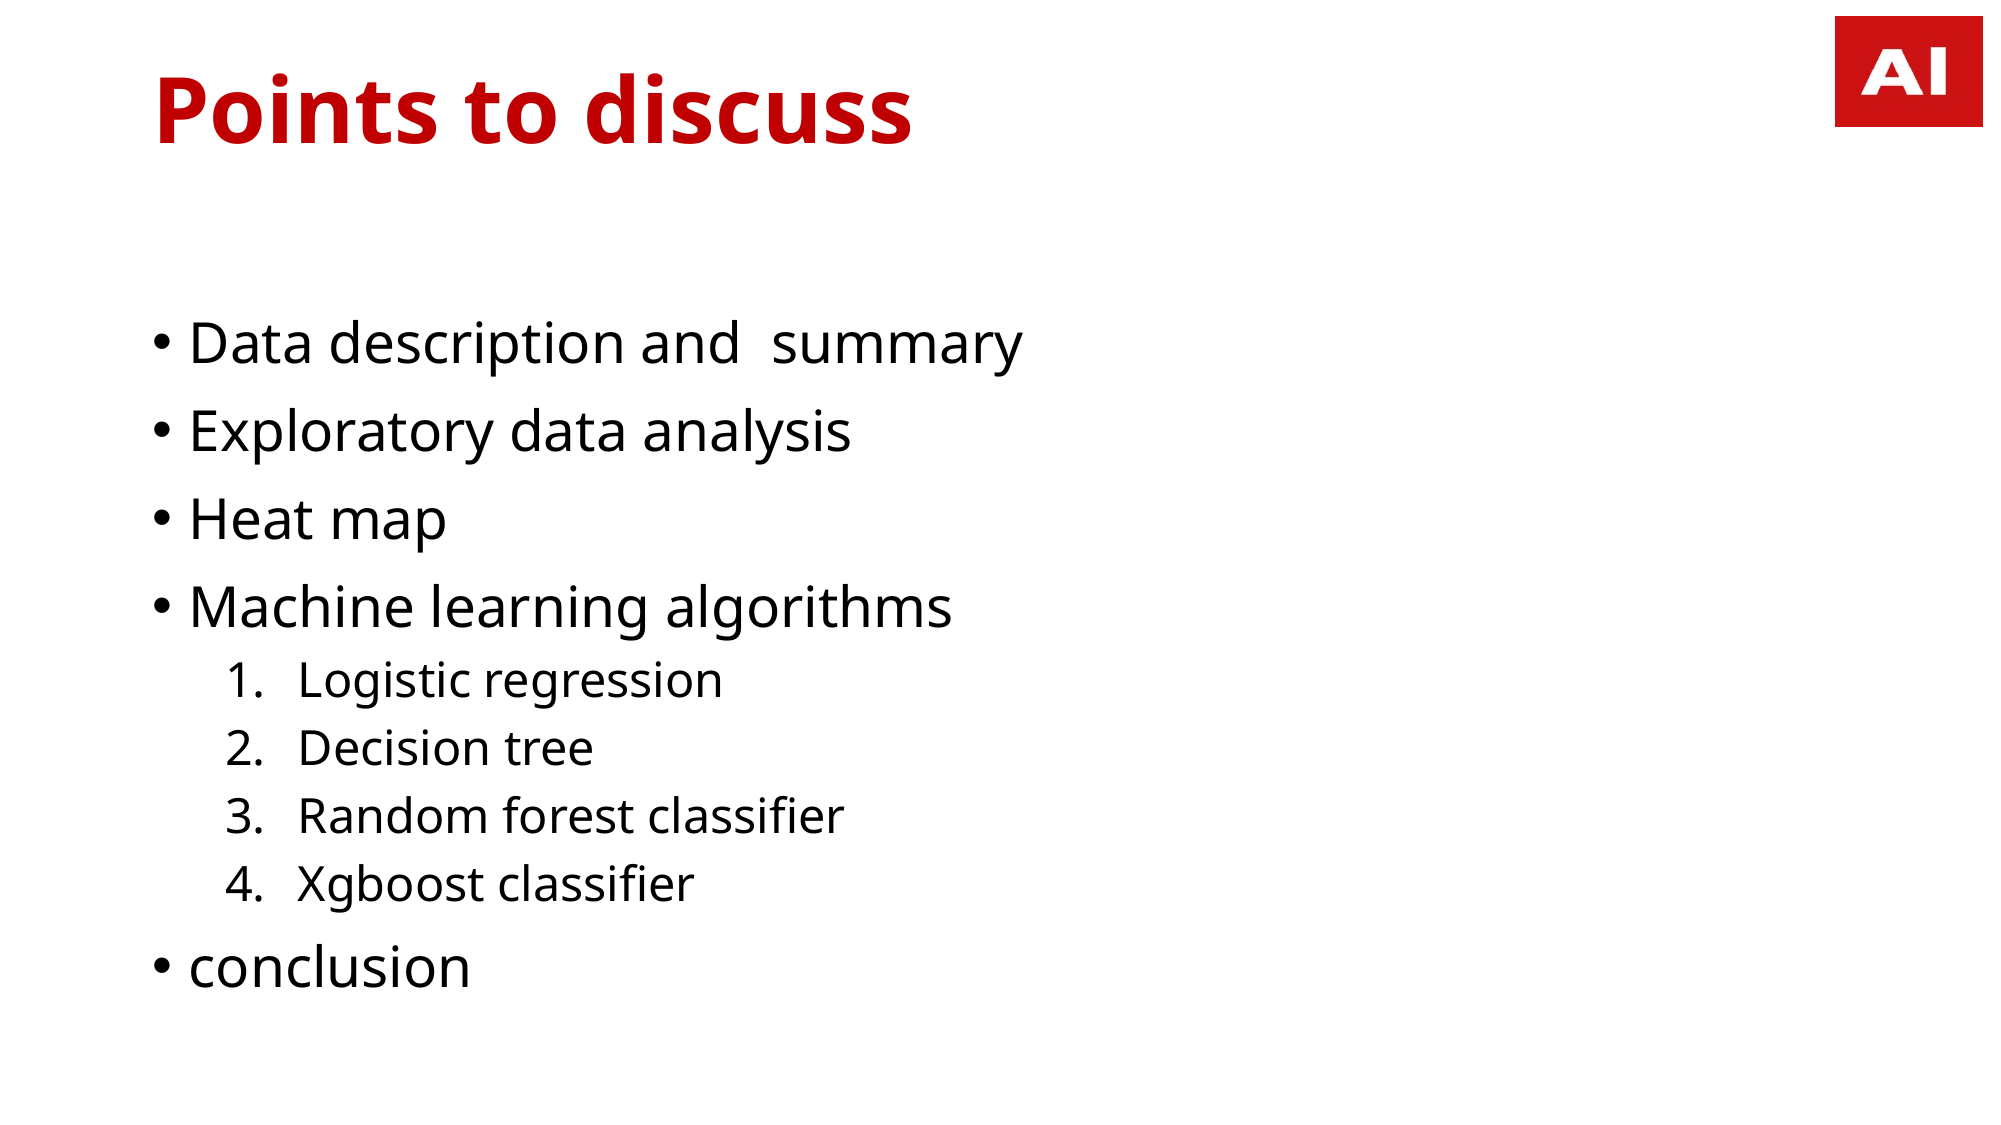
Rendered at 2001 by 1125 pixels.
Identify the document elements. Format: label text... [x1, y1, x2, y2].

picture [1835, 16, 1983, 127]
list Data description and summary Exploratory data analysis Heat map Machine learning algorithms Logistic regression Decision tree Random forest classifier Xgboost classifier conclusion [137, 299, 1863, 1014]
title Points to discuss [137, 59, 1863, 278]
